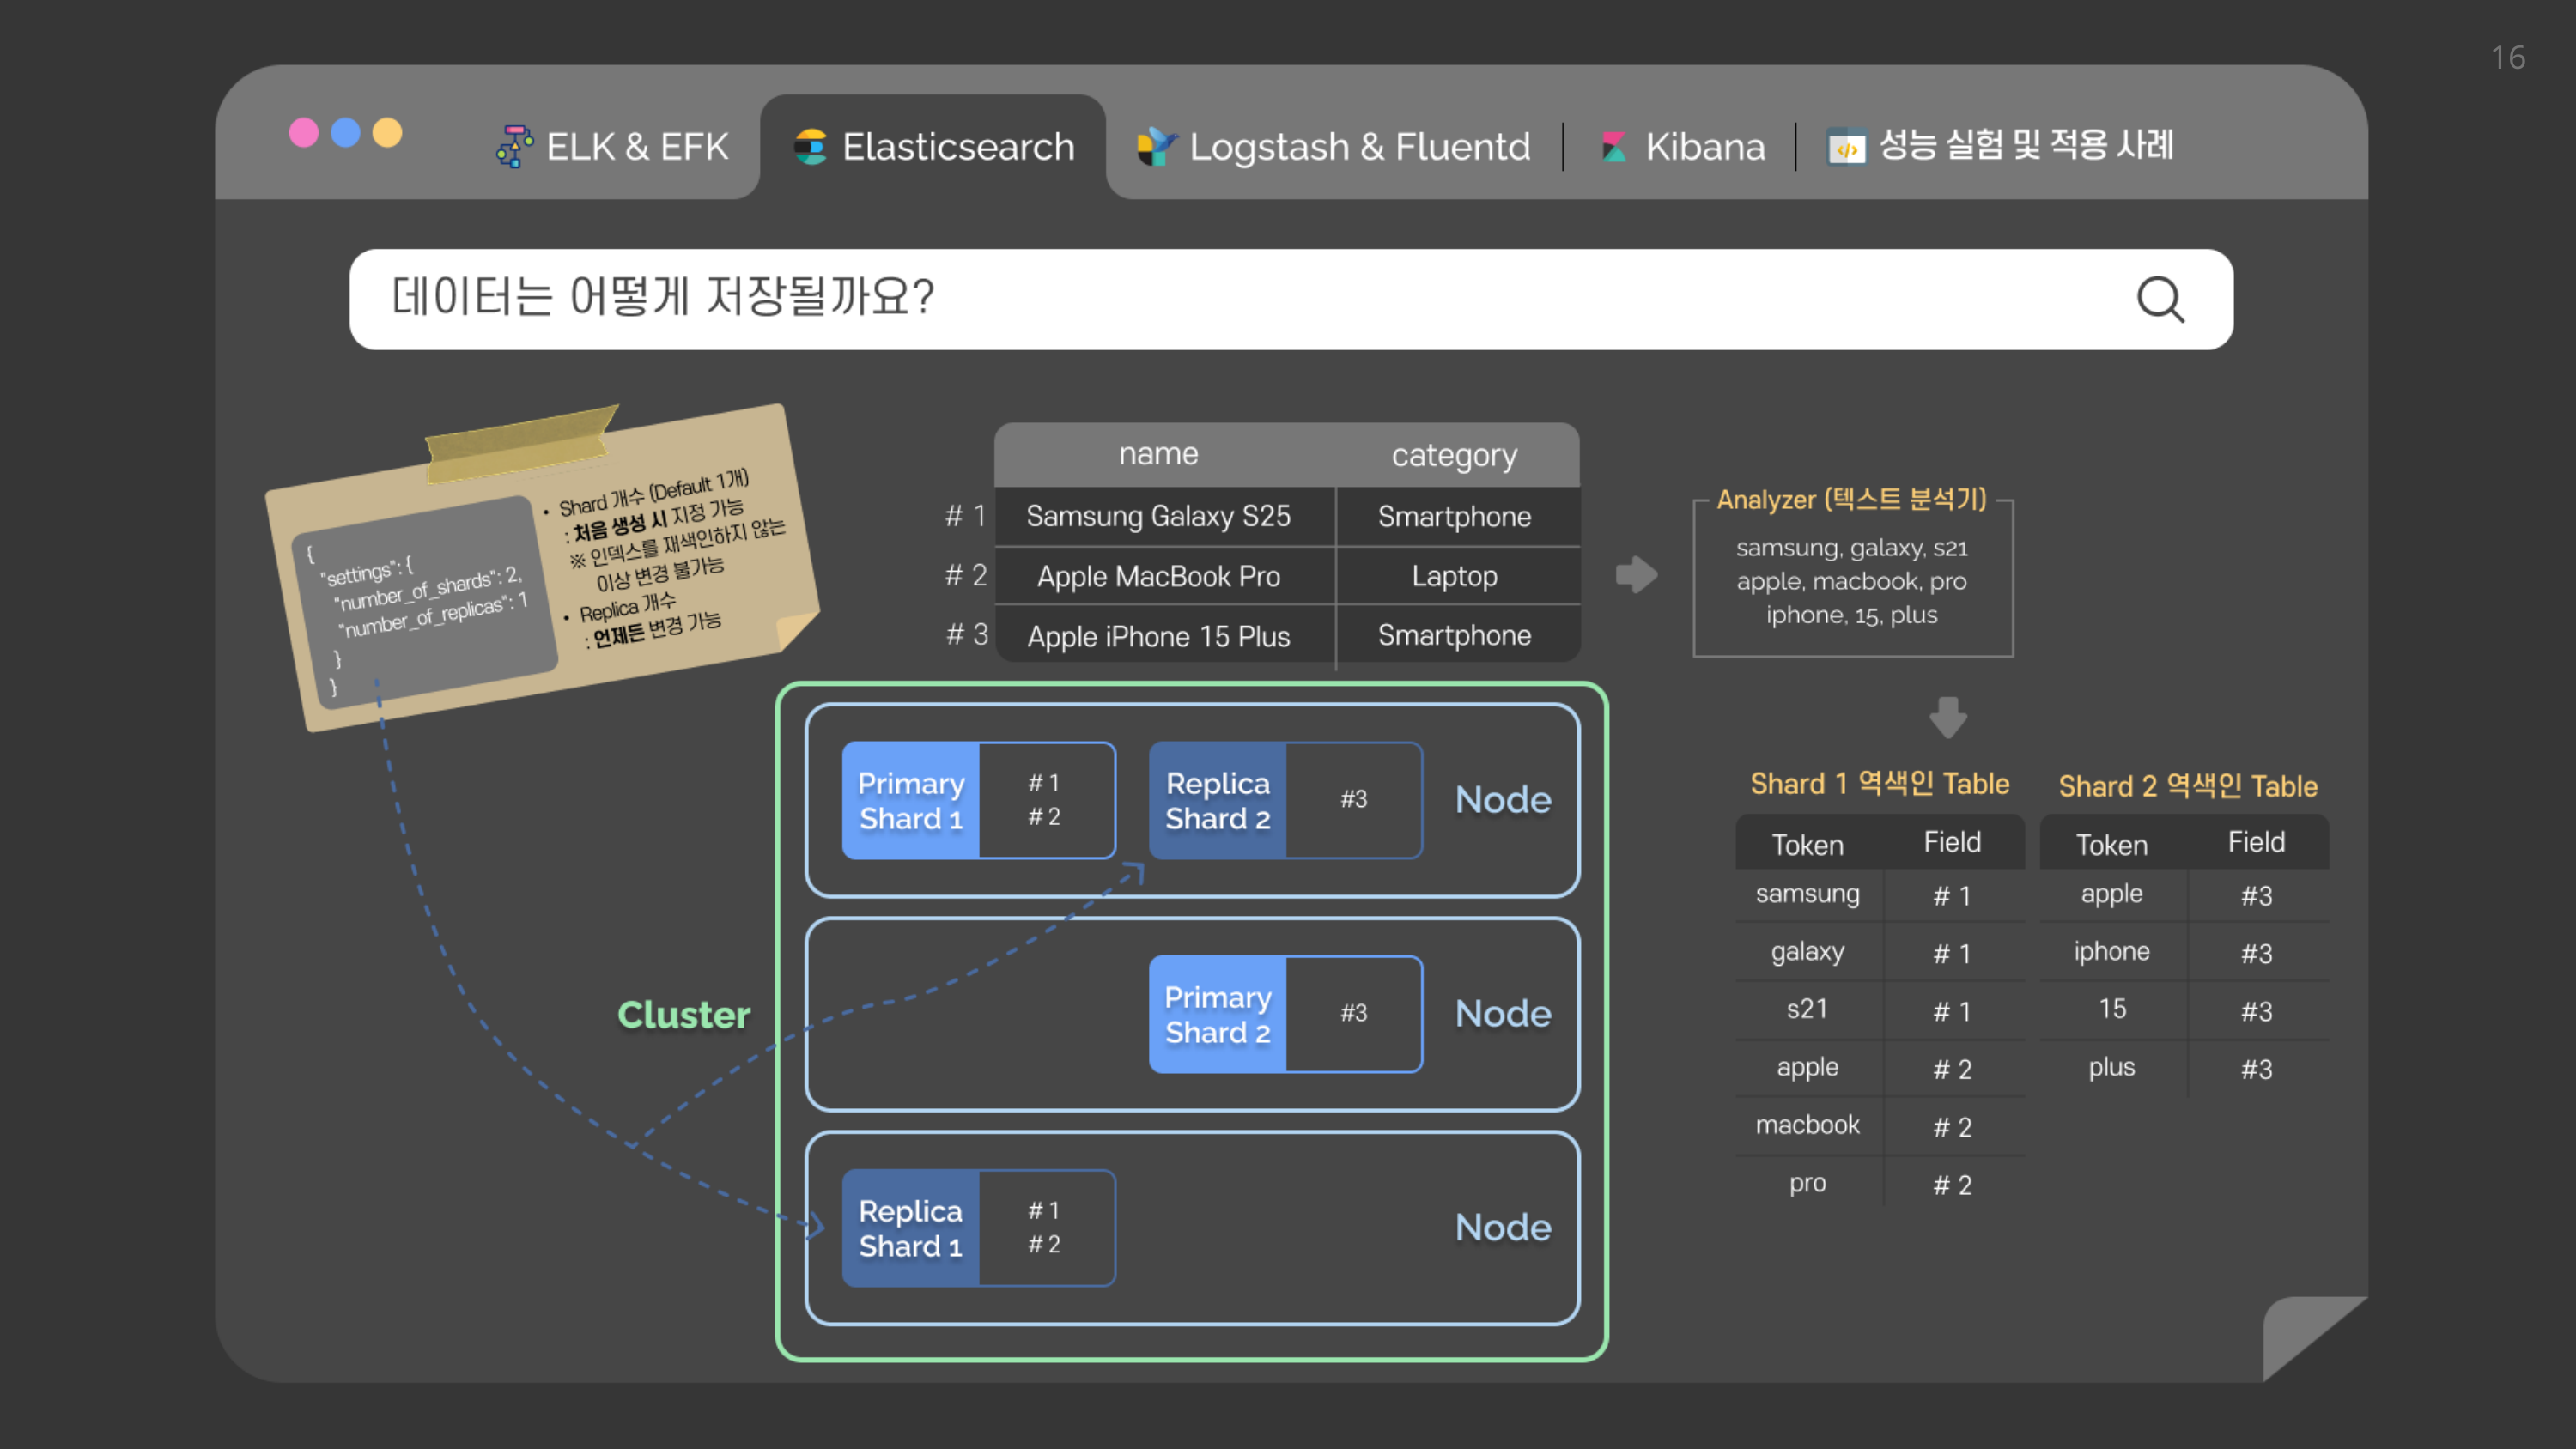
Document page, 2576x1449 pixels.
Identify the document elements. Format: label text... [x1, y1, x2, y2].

text_box 16 [2489, 30, 2527, 76]
text_box [0, 0, 2576, 1449]
